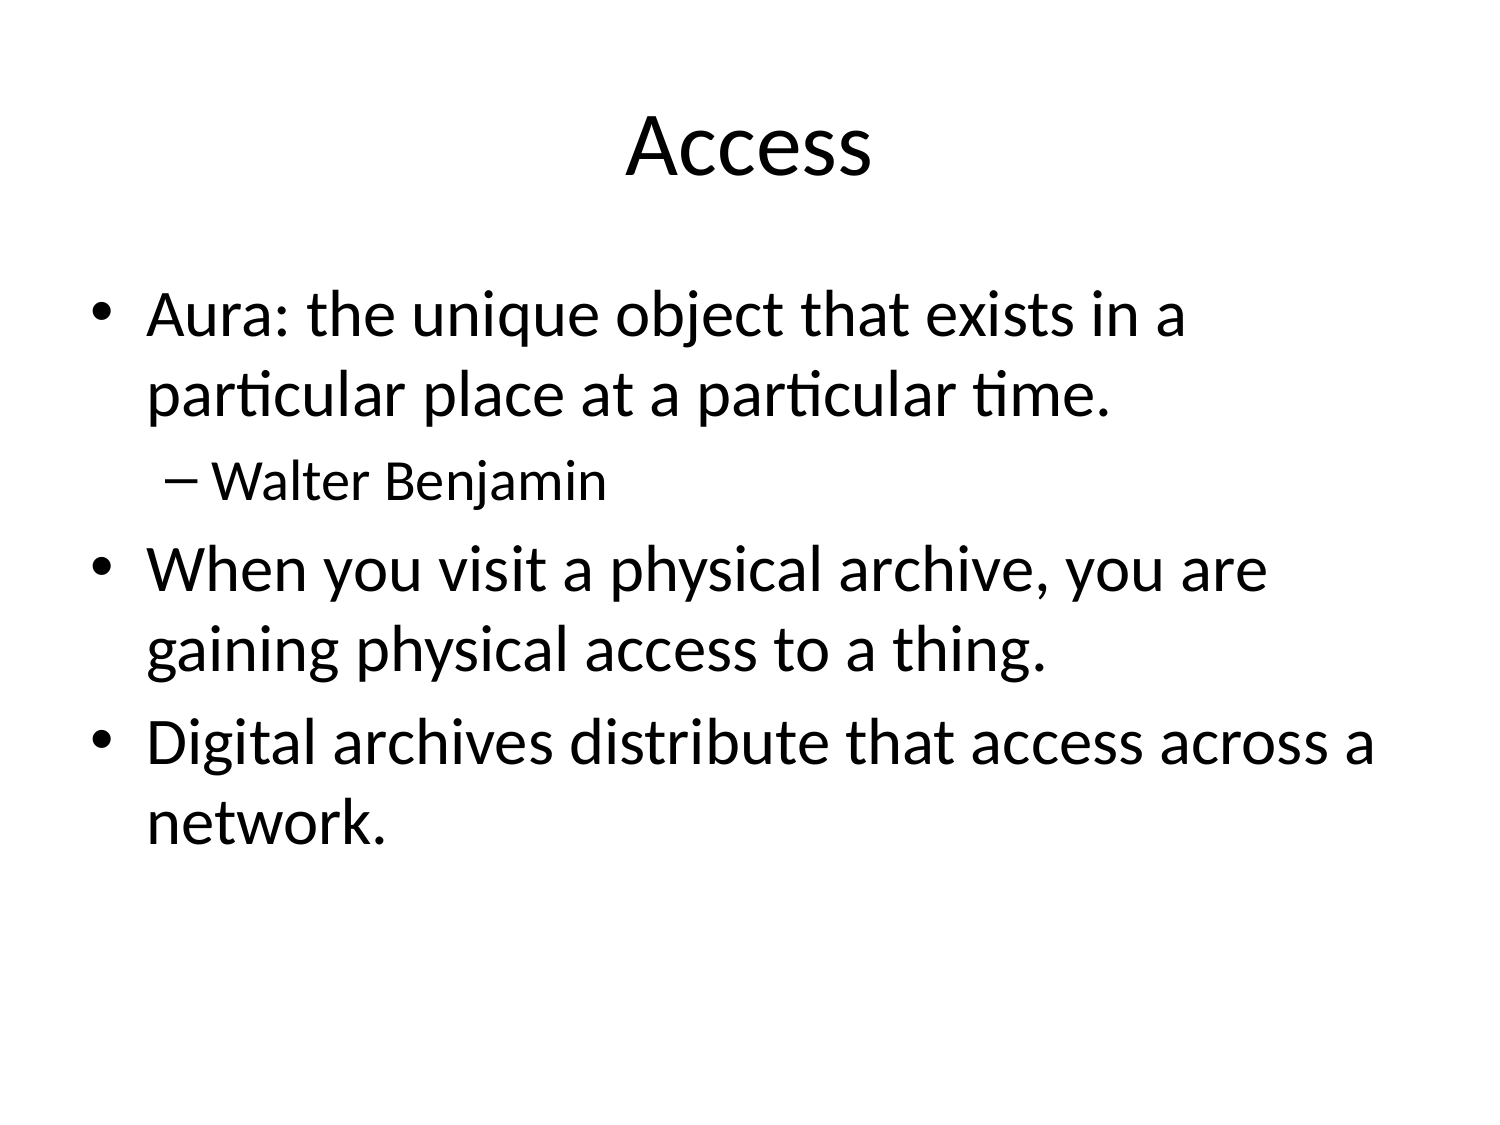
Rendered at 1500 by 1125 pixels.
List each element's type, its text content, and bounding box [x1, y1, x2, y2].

title Access [75, 45, 1425, 233]
list Aura: the unique object that exists in a particular place at a particular time. Walter Benjamin When you visit a physical archive, you are gaining physical access to a thing. Digital archives distribute that access across a network. [75, 262, 1425, 1005]
